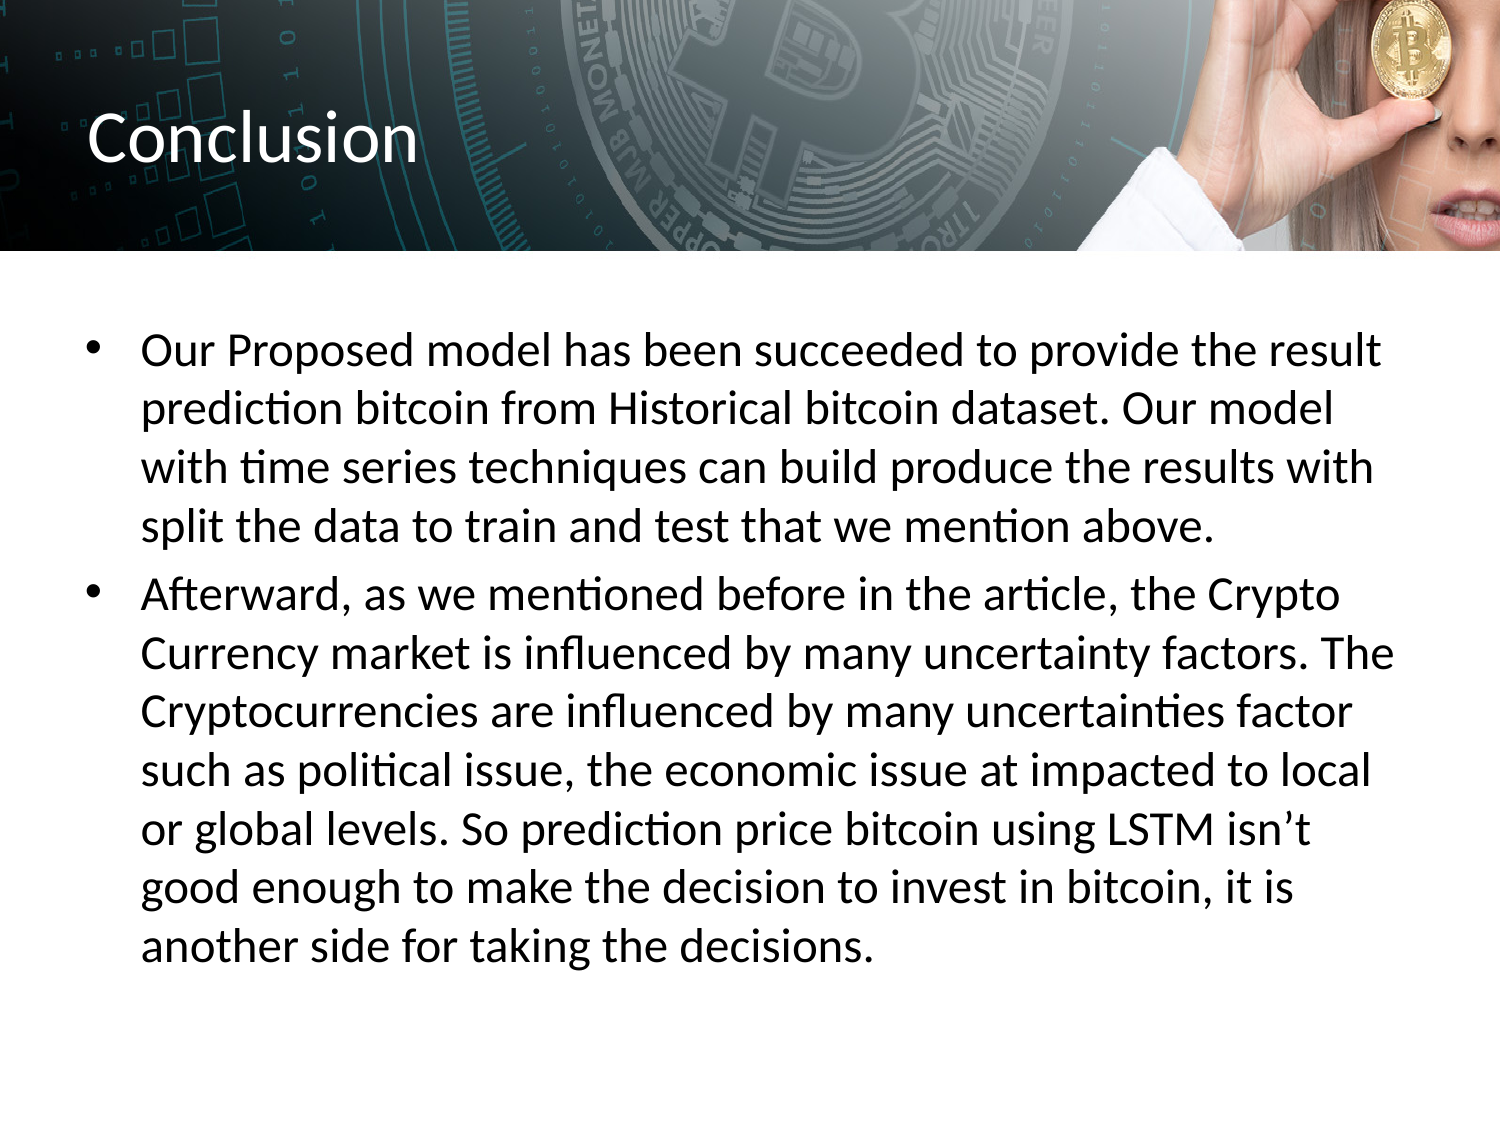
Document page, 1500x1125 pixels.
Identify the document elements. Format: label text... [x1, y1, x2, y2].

picture [0, 0, 1500, 1125]
list Our Proposed model has been succeeded to provide the result prediction bitcoin from Historical bitcoin dataset. Our model with time series techniques can build produce the results with split the data to train and test that we mention above. Afterward, as we mentioned before in the article, the Crypto Currency market is influenced by many uncertainty factors. The Cryptocurrencies are influenced by many uncertainties factor such as political issue, the economic issue at impacted to local or global levels. So prediction price bitcoin using LSTM isn’t good enough to make the decision to invest in bitcoin, it is another side for taking the decisions. [70, 309, 1423, 993]
title Conclusion [72, 49, 1426, 217]
